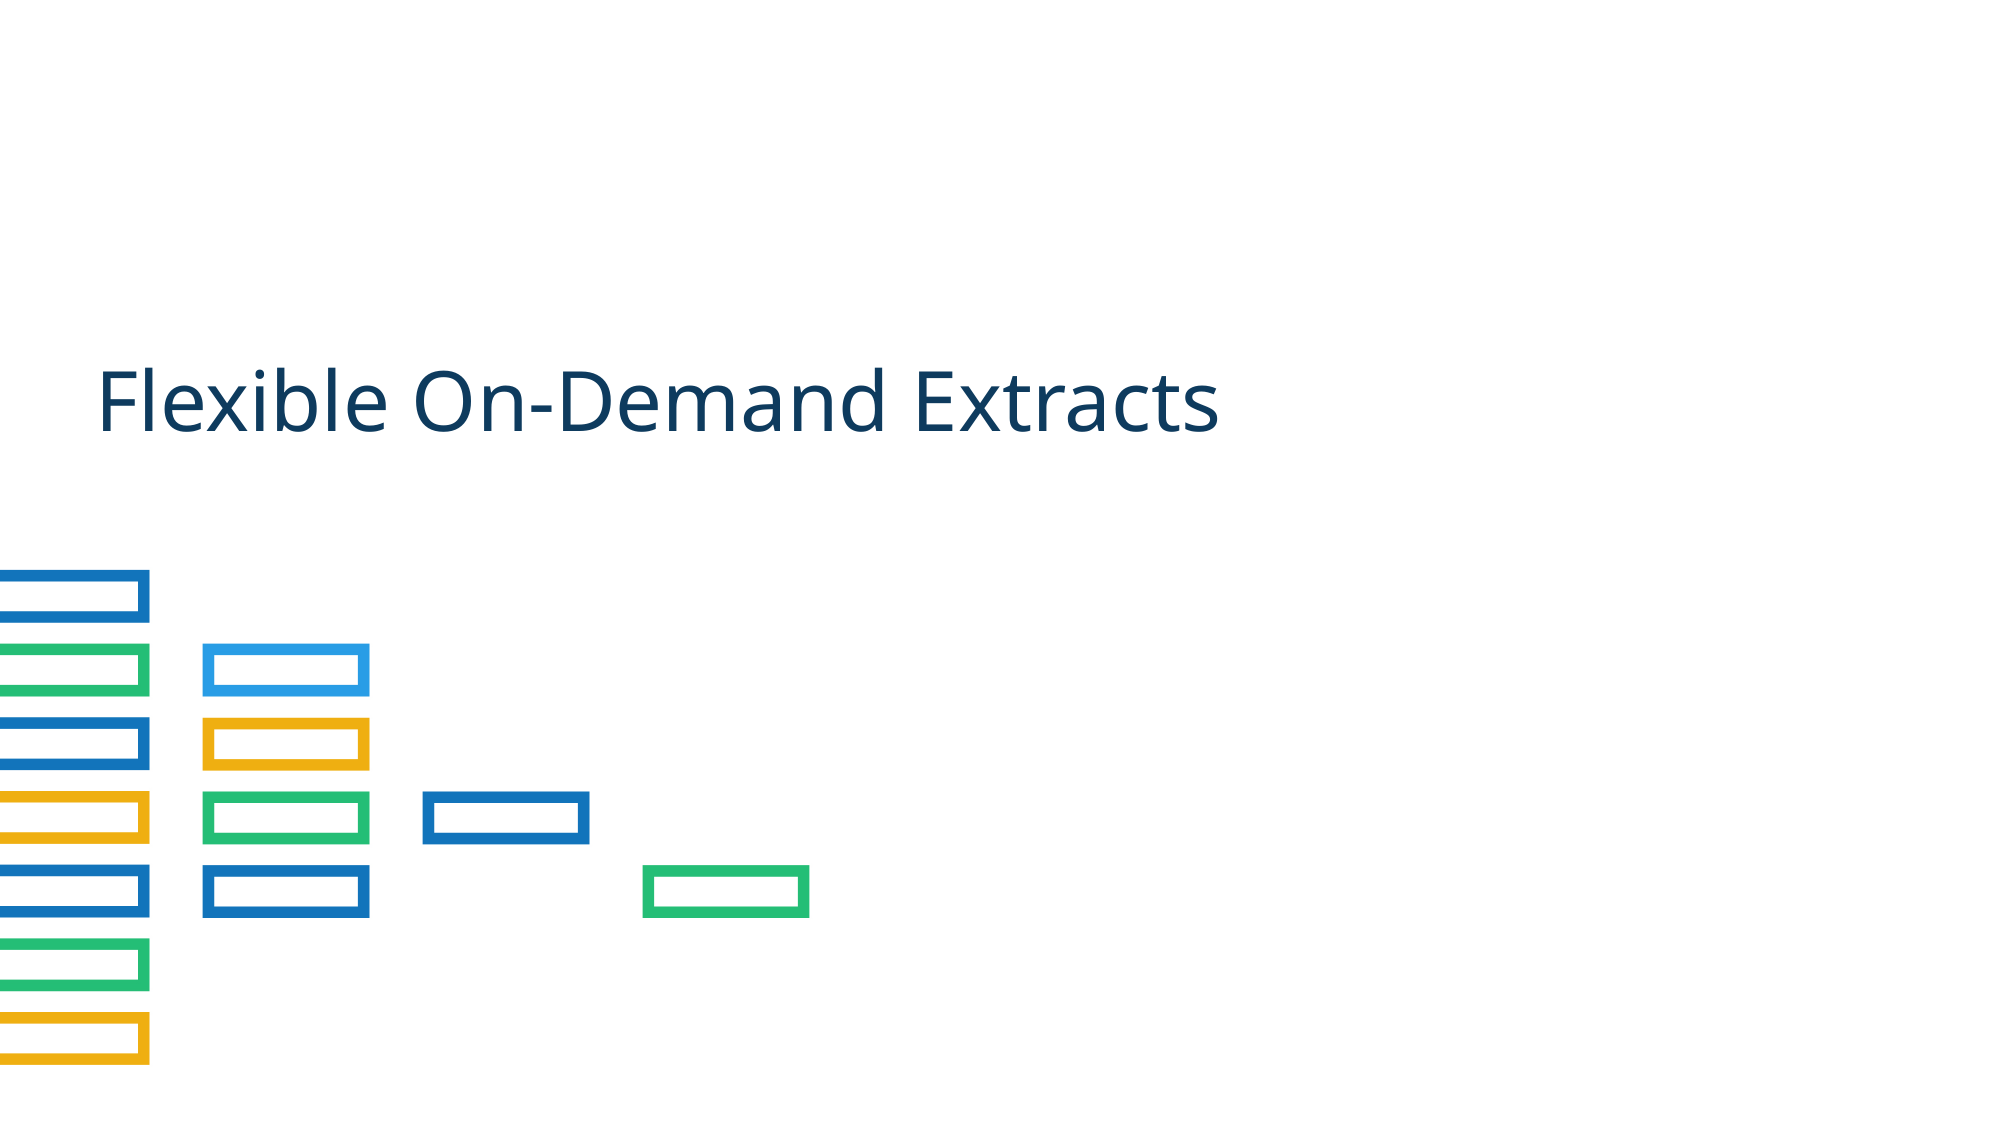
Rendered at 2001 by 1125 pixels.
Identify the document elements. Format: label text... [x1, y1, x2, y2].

list Flexible On-Demand Extracts [95, 359, 1893, 451]
picture [0, 0, 2001, 1125]
